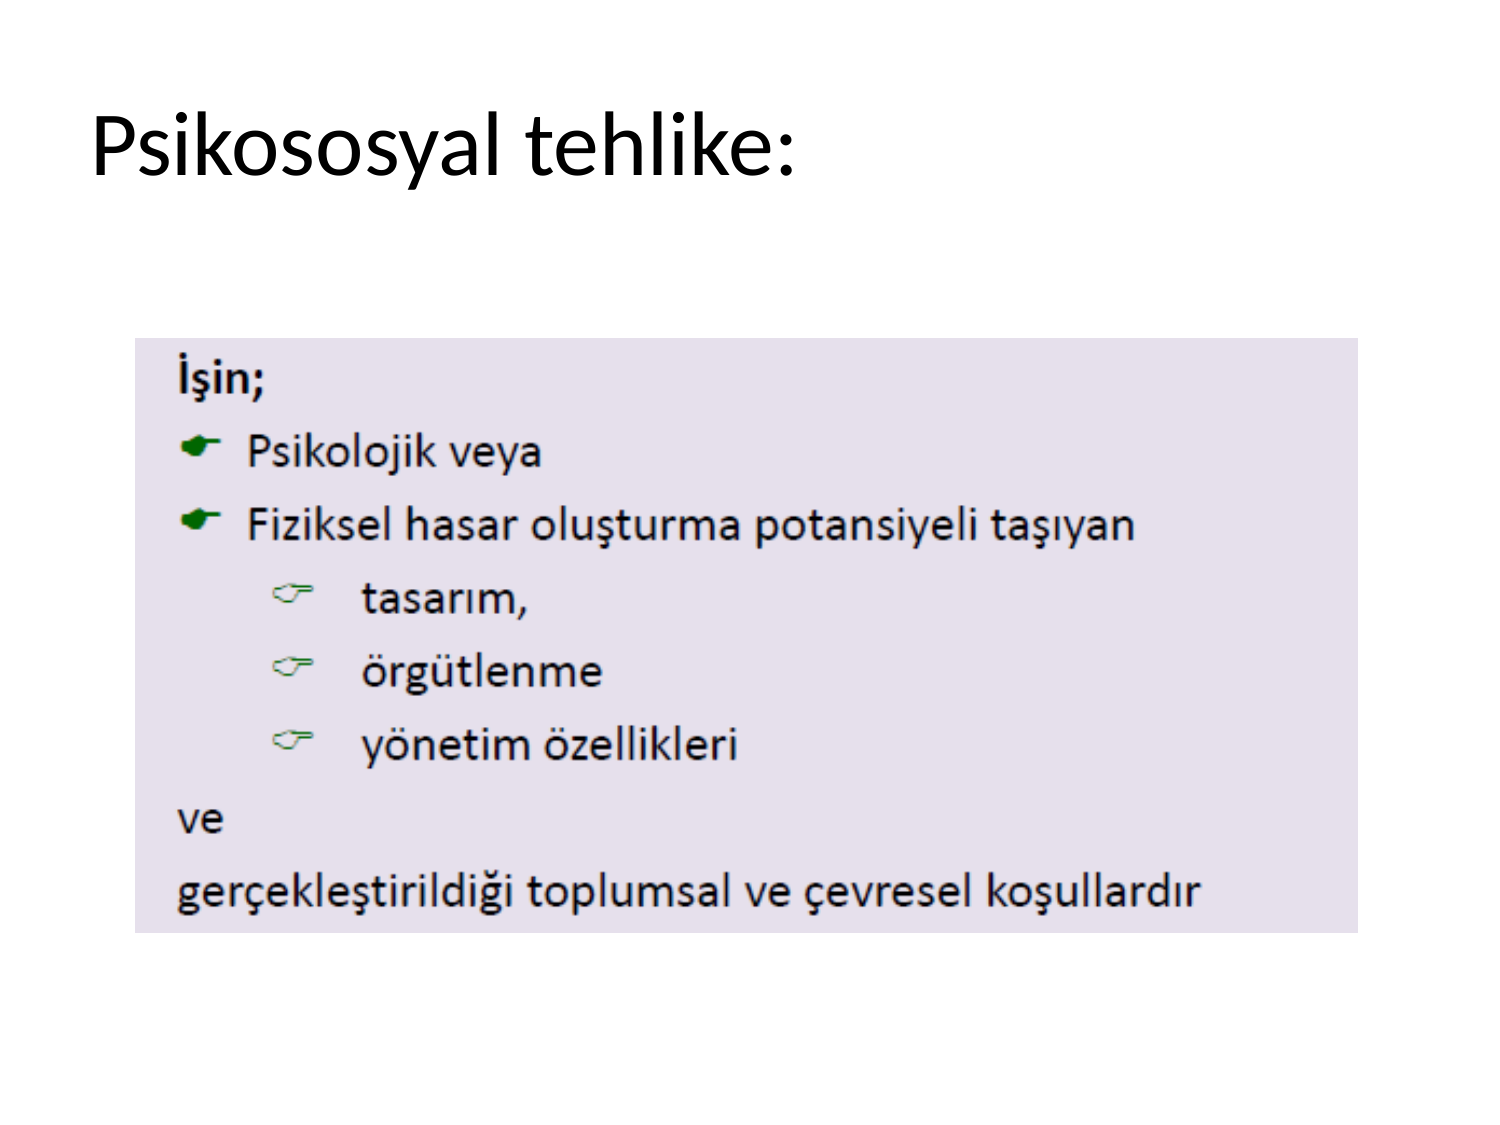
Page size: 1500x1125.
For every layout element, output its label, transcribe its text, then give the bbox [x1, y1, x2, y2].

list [135, 337, 1358, 933]
title Psikososyal tehlike: [75, 45, 1425, 233]
